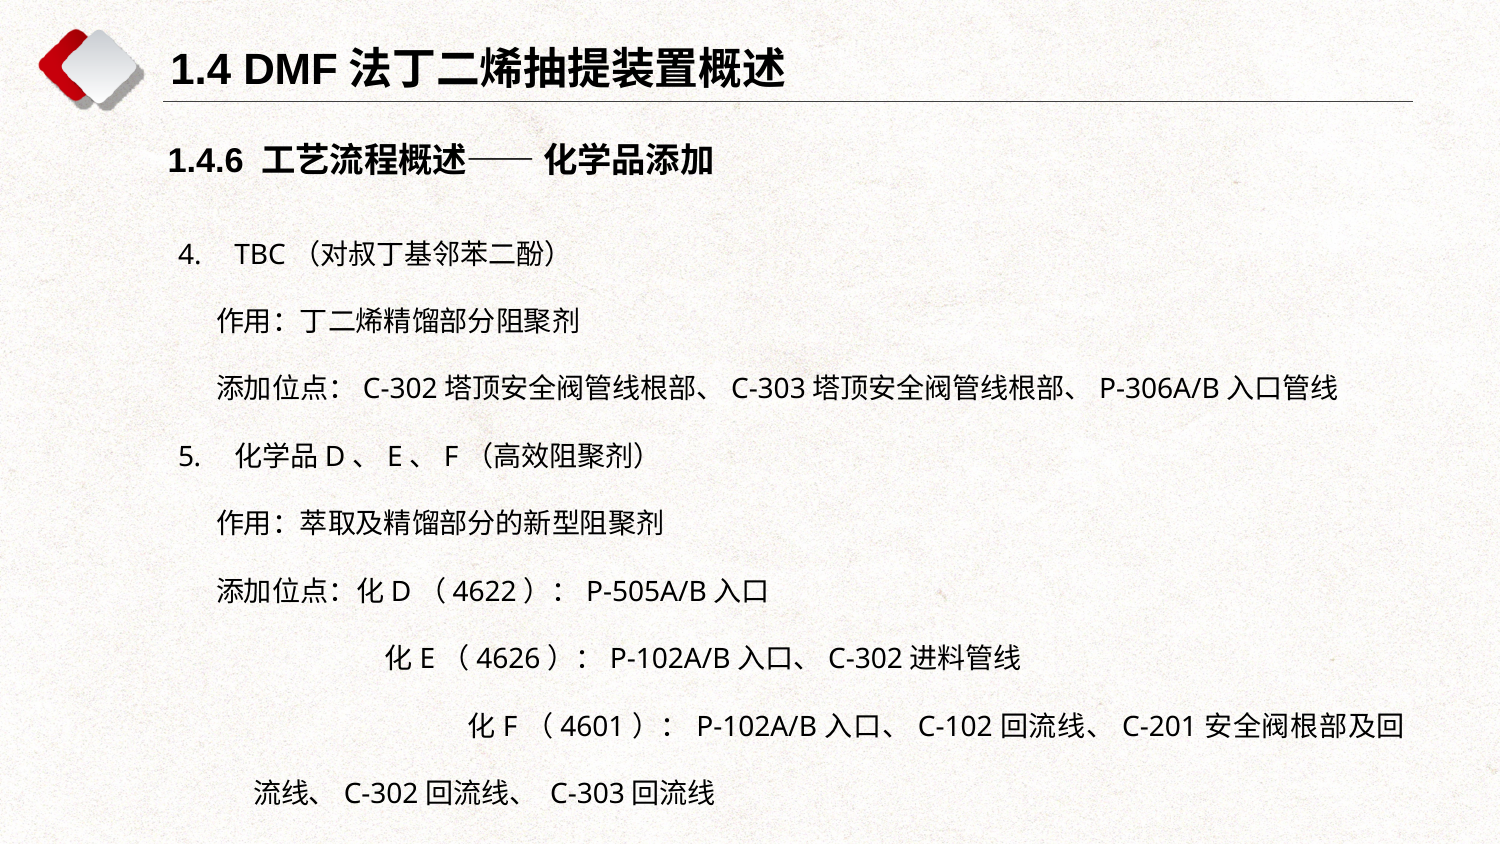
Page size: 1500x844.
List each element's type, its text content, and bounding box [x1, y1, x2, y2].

text_box 1.4 DMF法丁二烯抽提装置概述 [155, 33, 802, 102]
text_box 1.4.6 工艺流程概述—— 化学品添加 [152, 109, 913, 187]
text_box TBC（对叔丁基邻苯二酚） 作用：丁二烯精馏部分阻聚剂 添加位点：C-302塔顶安全阀管线根部、C-303塔顶安全阀管线根部、P-306A/B入口管线 化学品D、E、F（高效阻聚剂） 作用：萃取及精馏部分的新型阻聚剂 添加位点：化D（4622）：P-505A/B入口 化E（4626）：P-102A/B入口、C-302进料管线 化F（4601）：P-102A/B入口、C-102回流线、C-201安全阀根部及回流线、C-302回流线、 C-303回流线 [163, 194, 1420, 817]
picture [0, 0, 1500, 844]
